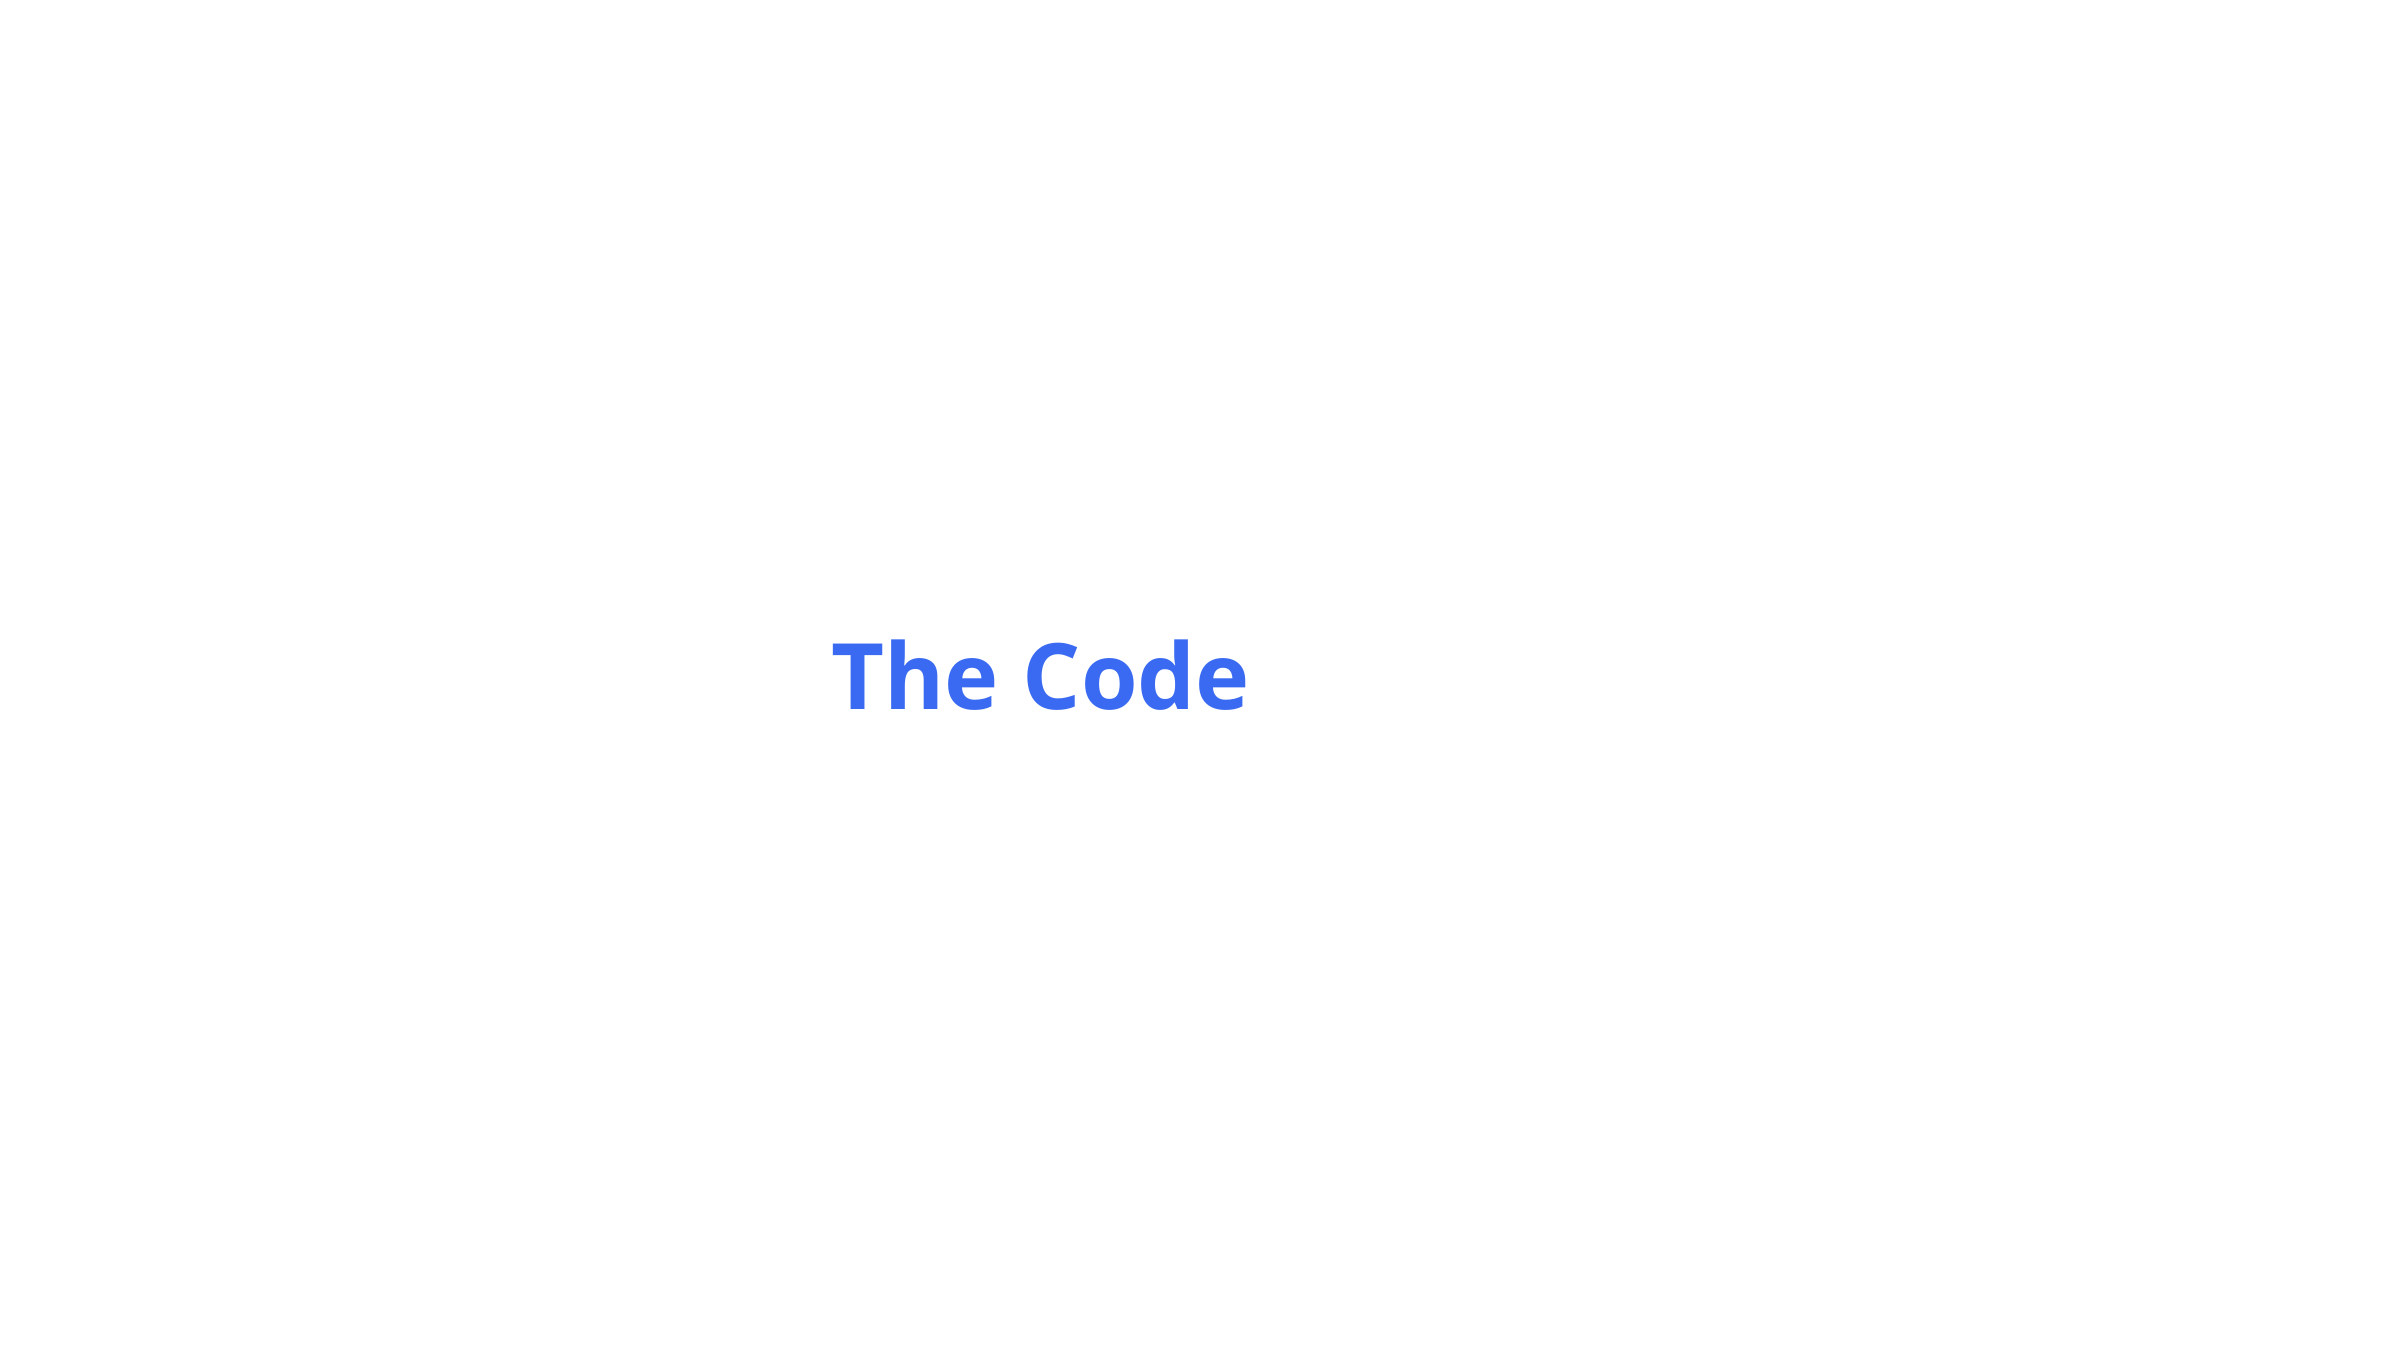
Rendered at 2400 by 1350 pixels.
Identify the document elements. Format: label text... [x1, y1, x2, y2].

text_box The Code [817, 616, 1583, 721]
